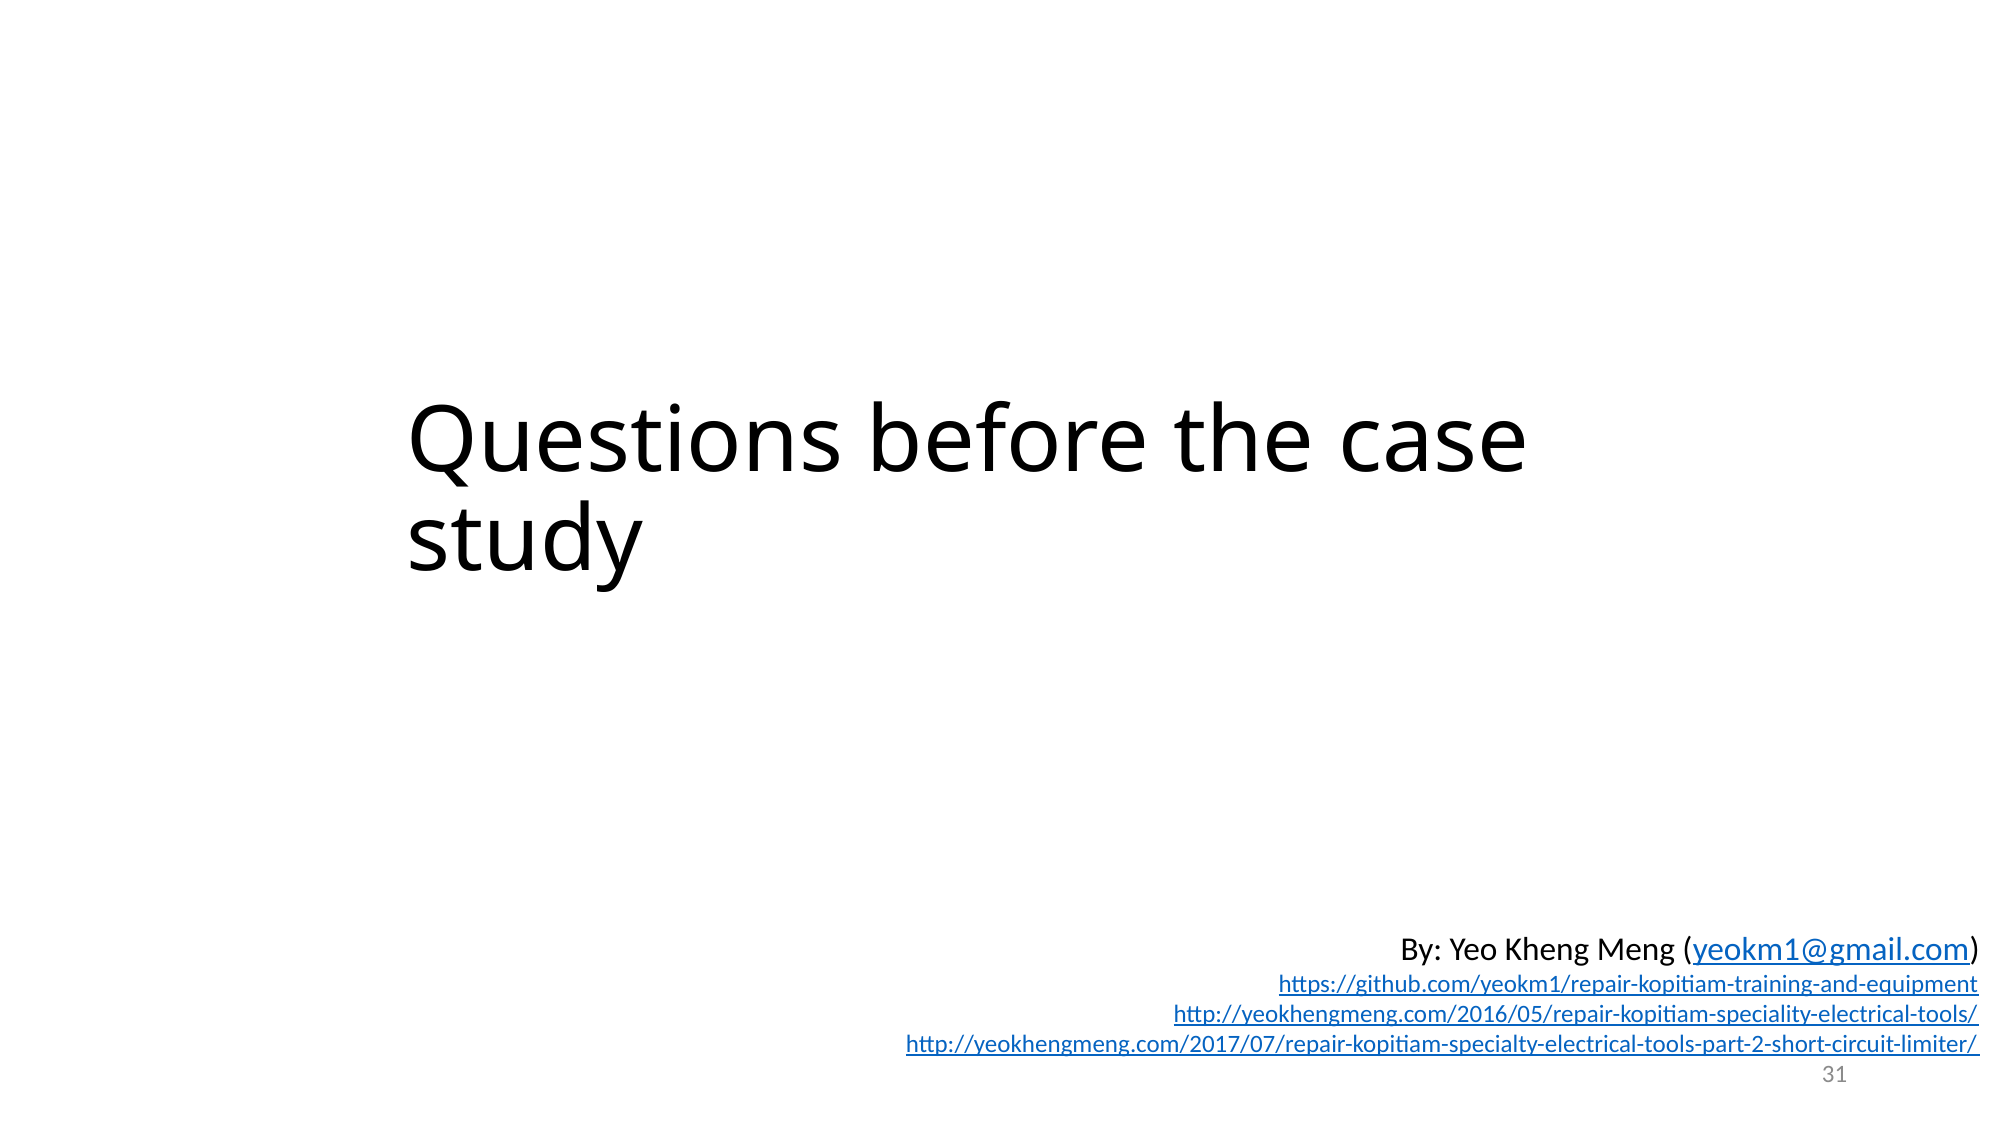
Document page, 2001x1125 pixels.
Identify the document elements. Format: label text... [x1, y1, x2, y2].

slide_number 31 [1412, 1065, 1863, 1103]
title Questions before the case study [391, 481, 1778, 598]
text_box By: Yeo Kheng Meng (yeokm1@gmail.com) https://github.com/yeokm1/repair-kopitiam-training-and-equipment http://yeokhengmeng.com/2016/05/repair-kopitiam-speciality-electrical-tools/ http://yeokhengmeng.com/2017/07/repair-kopitiam-specialty-electrical-tools-part-2-short-circuit-limiter/ [890, 920, 1995, 1065]
